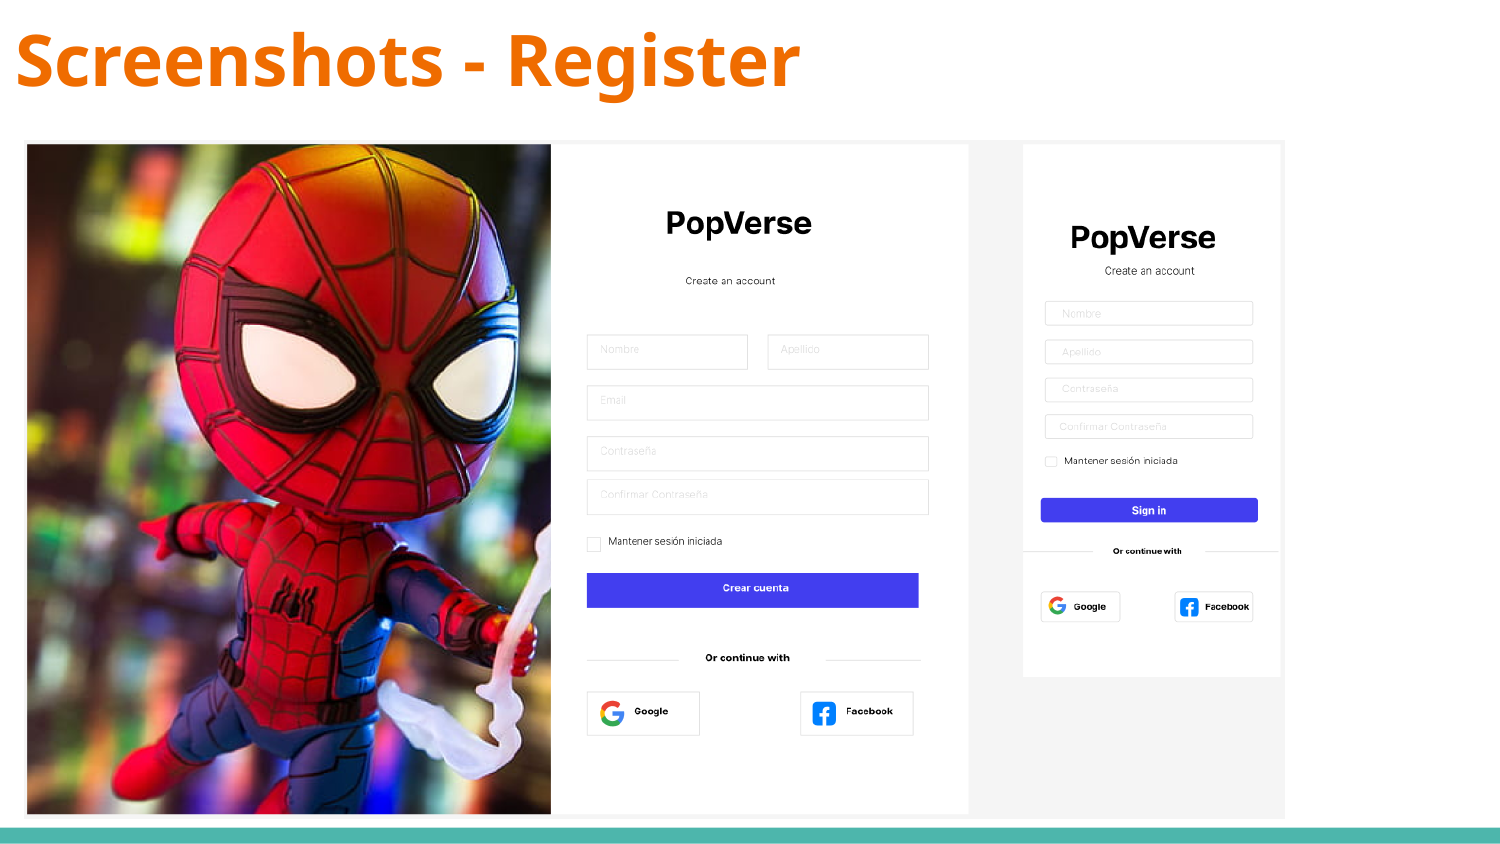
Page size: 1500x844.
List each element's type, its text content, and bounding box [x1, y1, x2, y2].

picture [24, 140, 1286, 819]
title Screenshots - Register [0, 0, 1398, 116]
